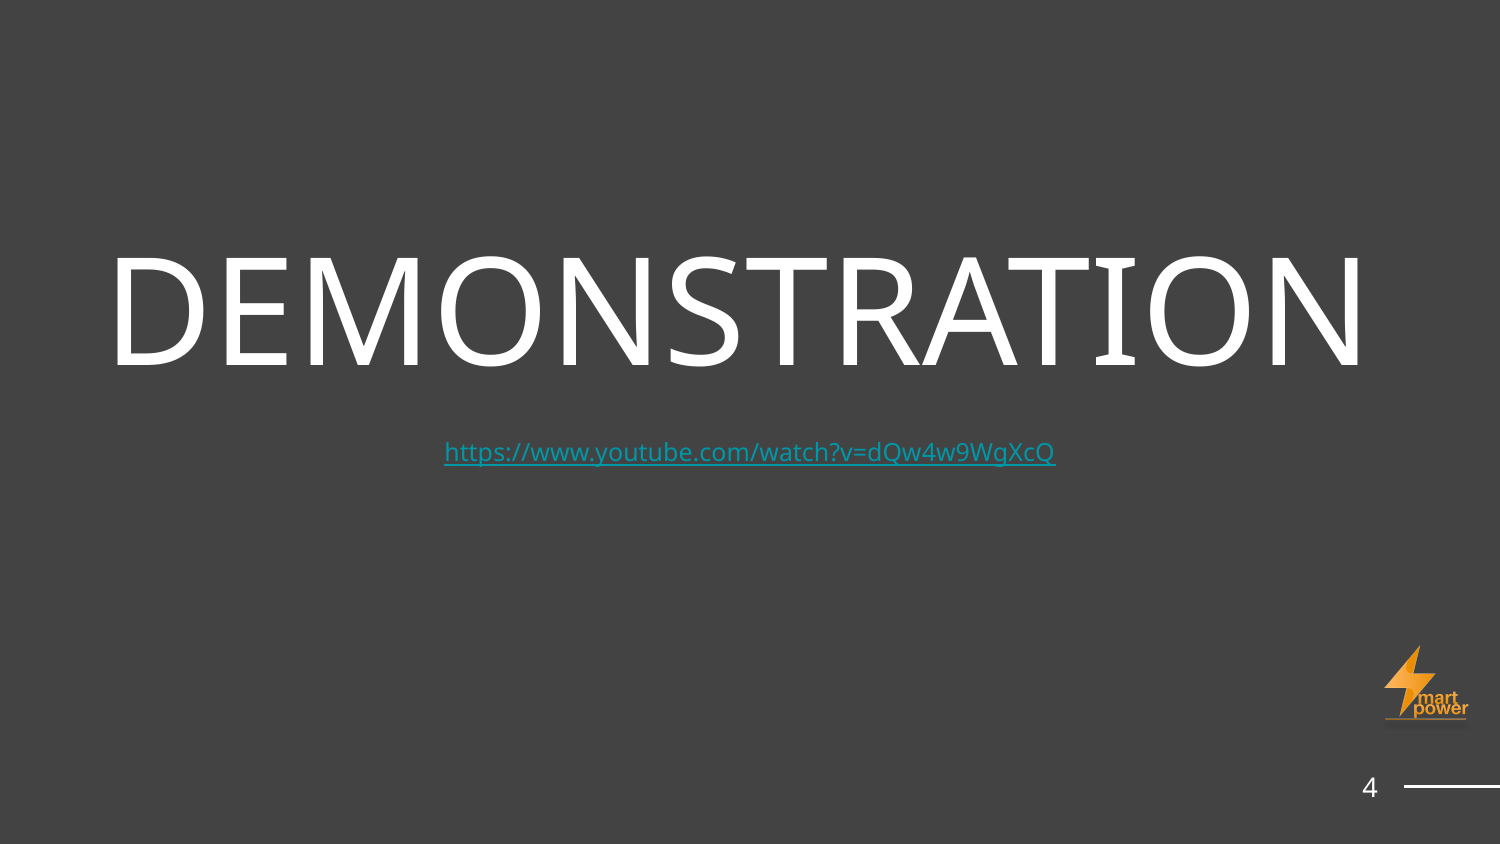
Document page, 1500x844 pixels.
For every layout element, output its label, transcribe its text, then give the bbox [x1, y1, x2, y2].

title DEMONSTRATION [33, 226, 1444, 411]
picture [1318, 607, 1500, 790]
subtitle https://www.youtube.com/watch?v=dQw4w9WgXcQ [278, 421, 1222, 471]
slide_number 4 [1302, 766, 1393, 812]
